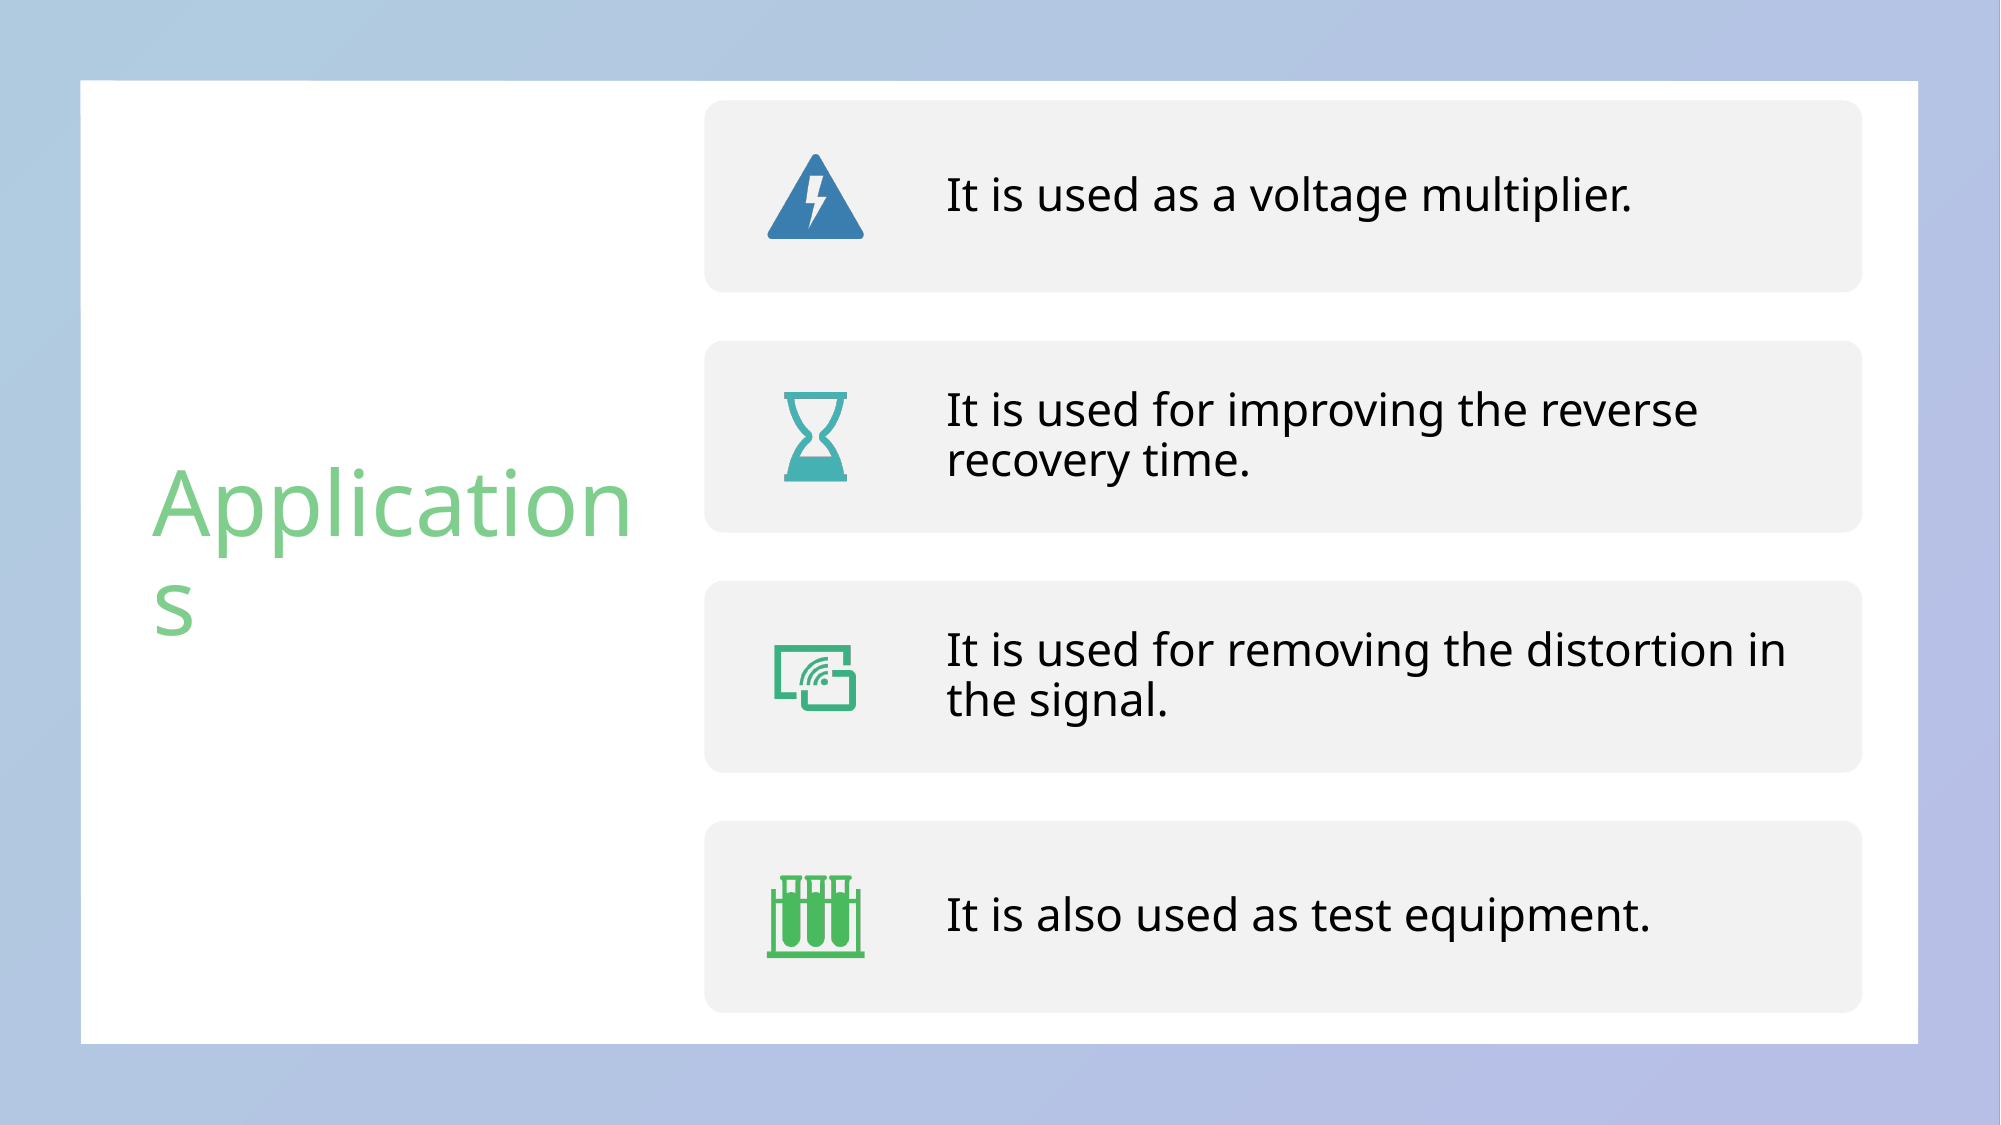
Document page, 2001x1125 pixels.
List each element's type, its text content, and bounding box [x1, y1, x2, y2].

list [704, 99, 1863, 1014]
text_box [82, 82, 1918, 1043]
text_box [0, 0, 2000, 1125]
title Applications [137, 99, 663, 1014]
